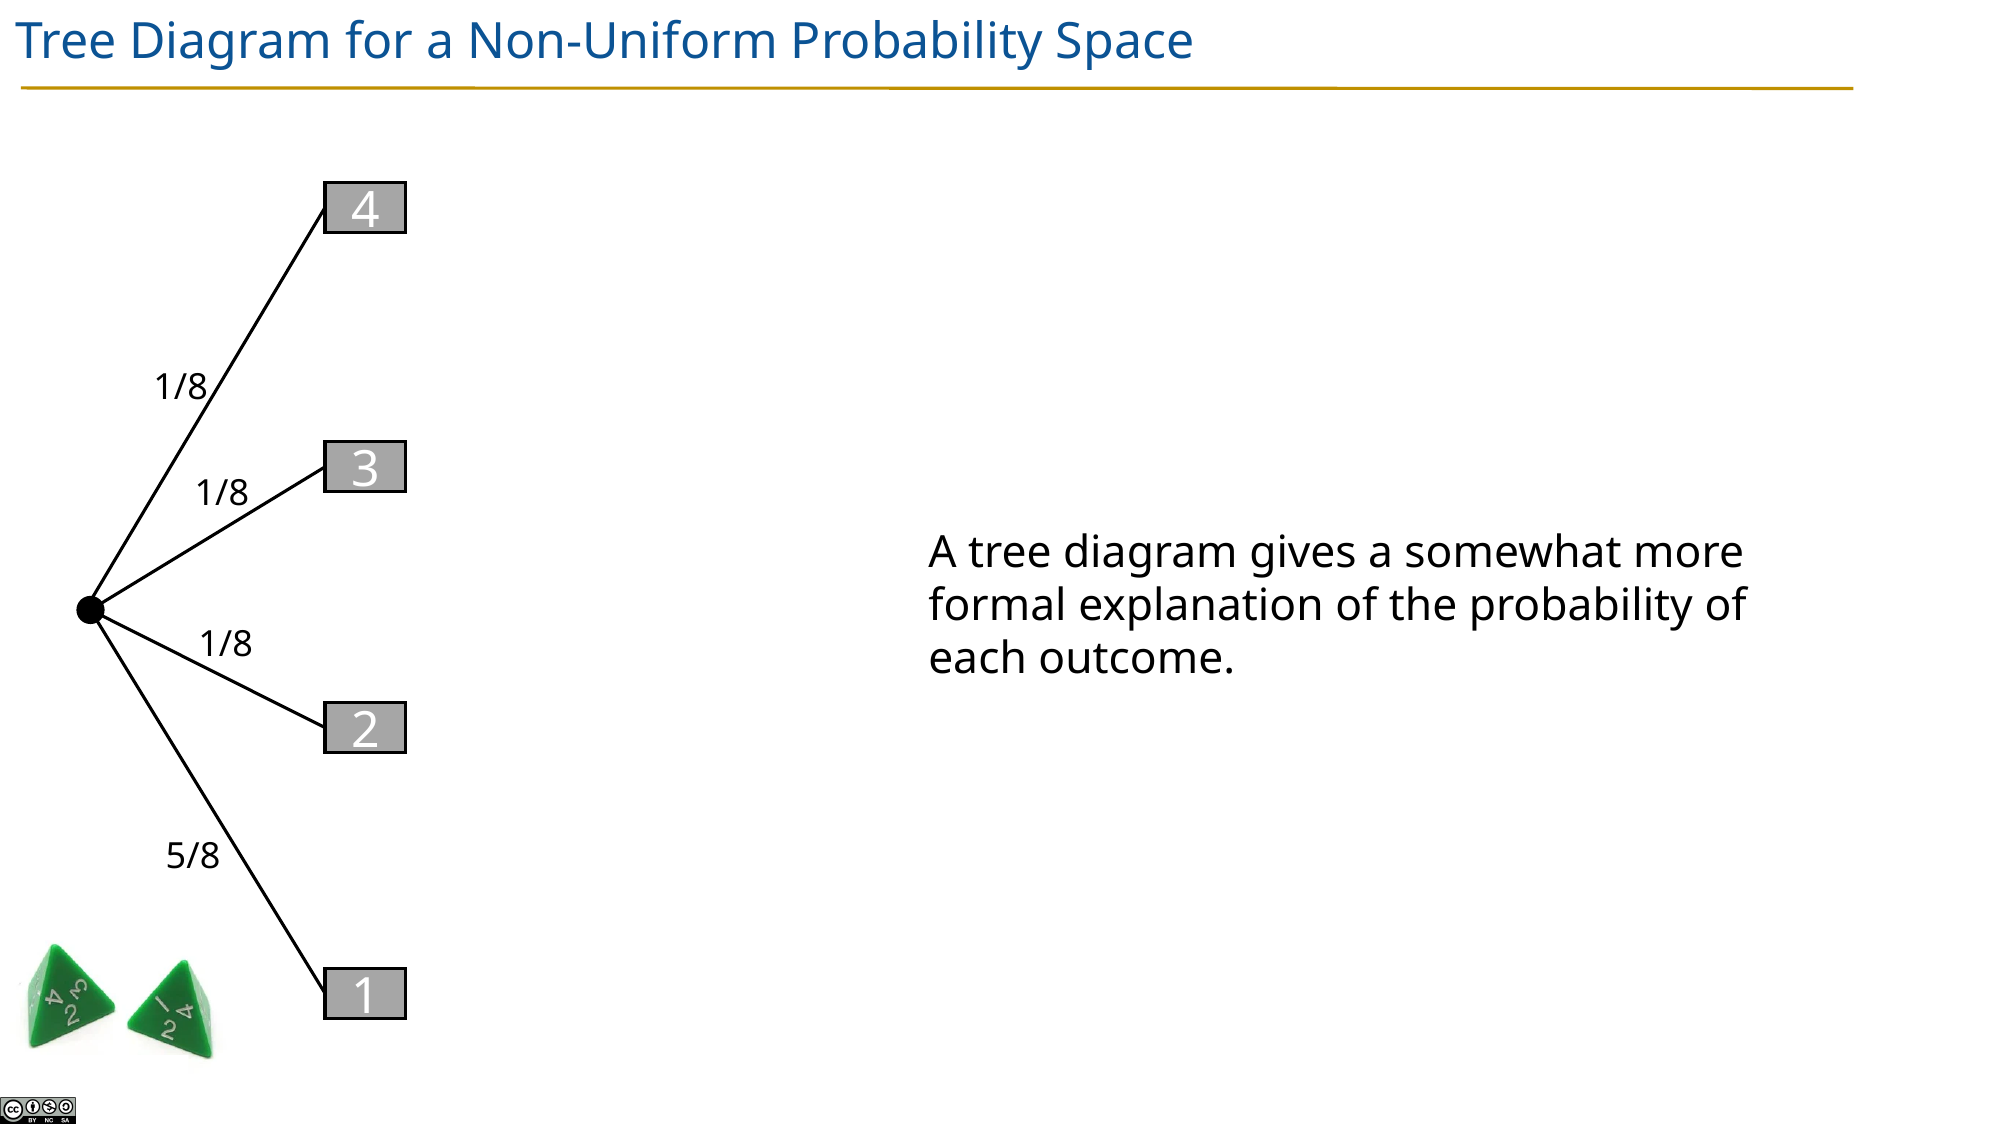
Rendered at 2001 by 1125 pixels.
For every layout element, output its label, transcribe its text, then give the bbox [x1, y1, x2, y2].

picture [0, 1097, 76, 1124]
text_box A tree diagram gives a somewhat more formal explanation of the probability of each outcome. [913, 515, 1800, 690]
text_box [89, 754, 407, 1020]
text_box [89, 609, 409, 754]
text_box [77, 596, 89, 624]
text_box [86, 181, 407, 607]
picture [7, 935, 228, 1076]
title Tree Diagram for a Non-Uniform Probability Space [0, 0, 1864, 87]
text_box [89, 607, 407, 611]
